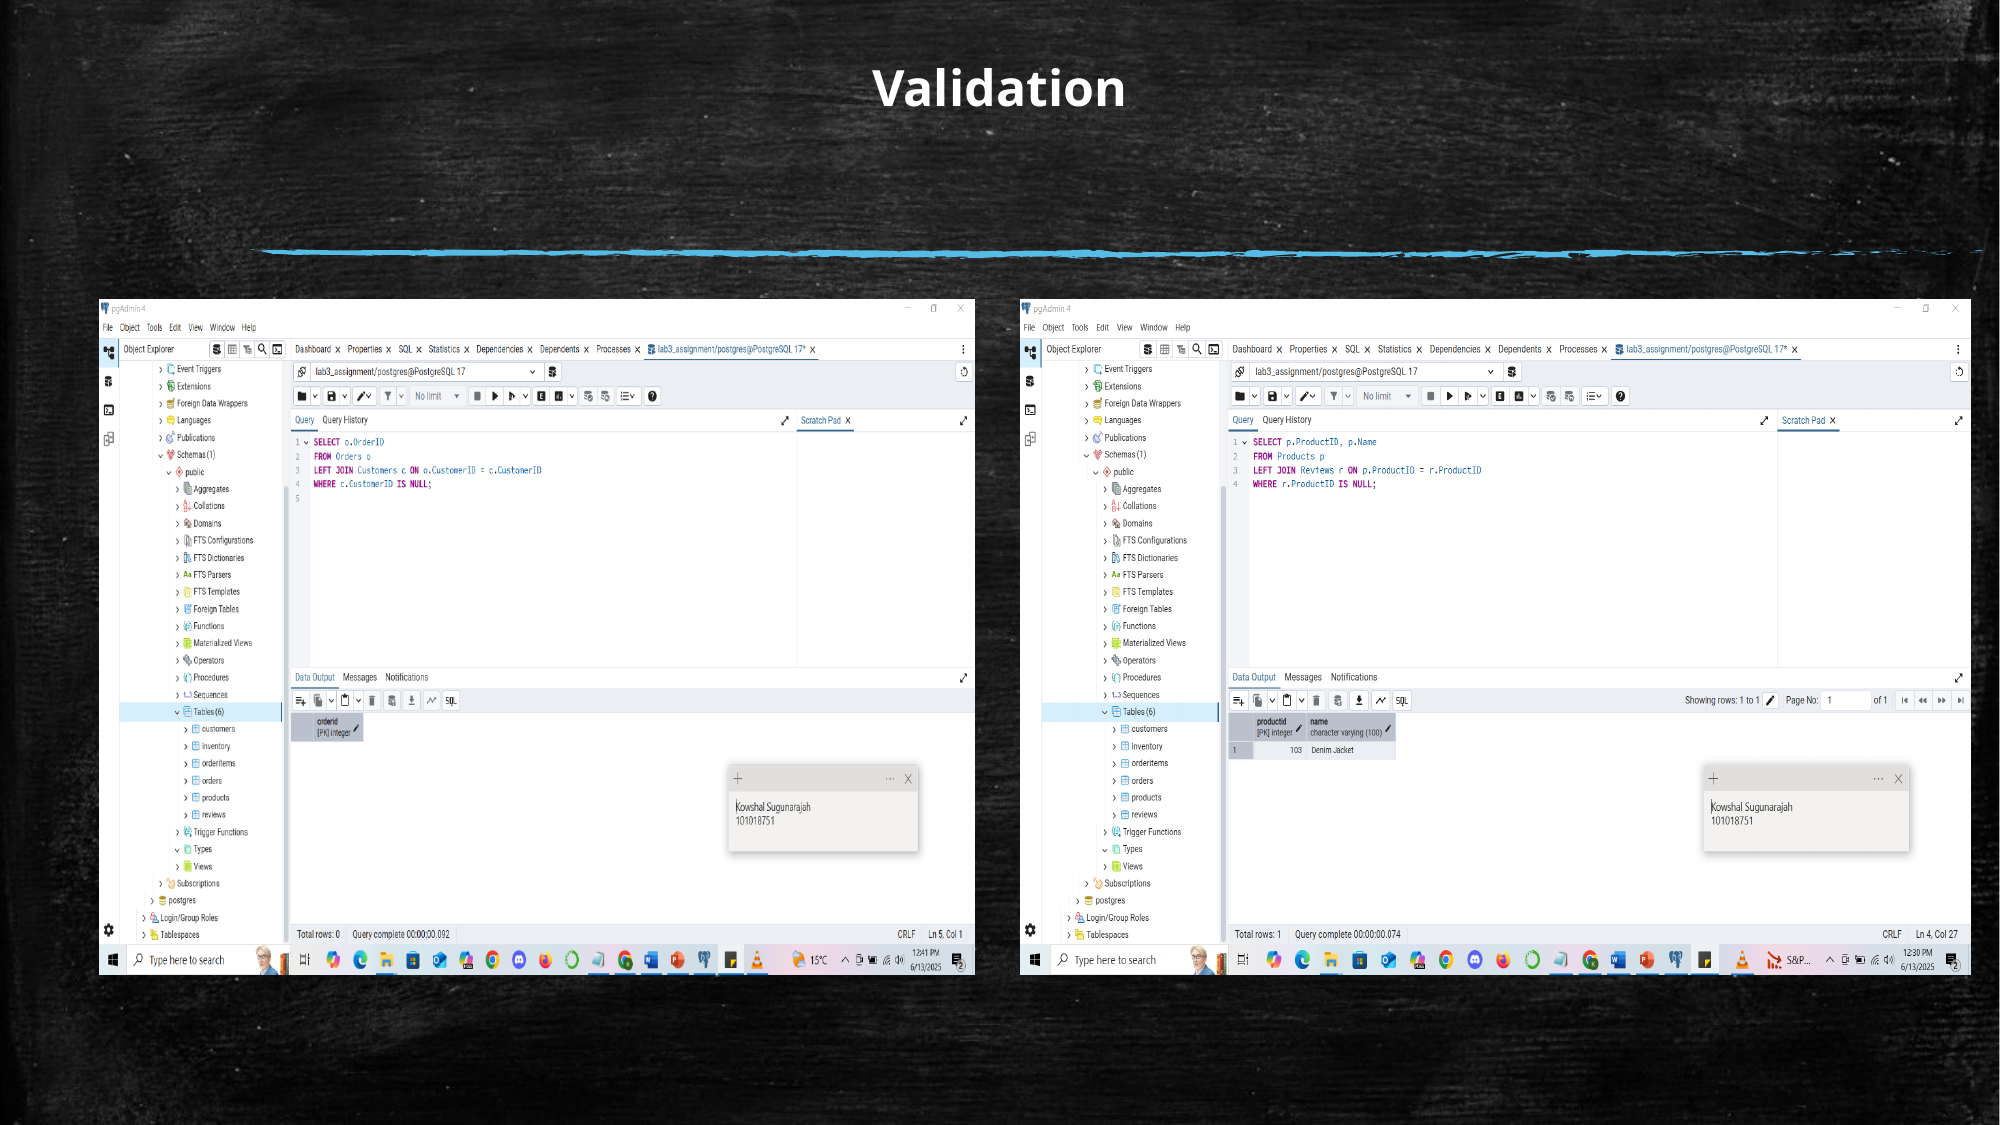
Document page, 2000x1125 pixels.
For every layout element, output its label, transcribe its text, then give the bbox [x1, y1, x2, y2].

picture [1020, 299, 1971, 975]
title Validation [249, 45, 1750, 125]
picture [99, 299, 975, 975]
